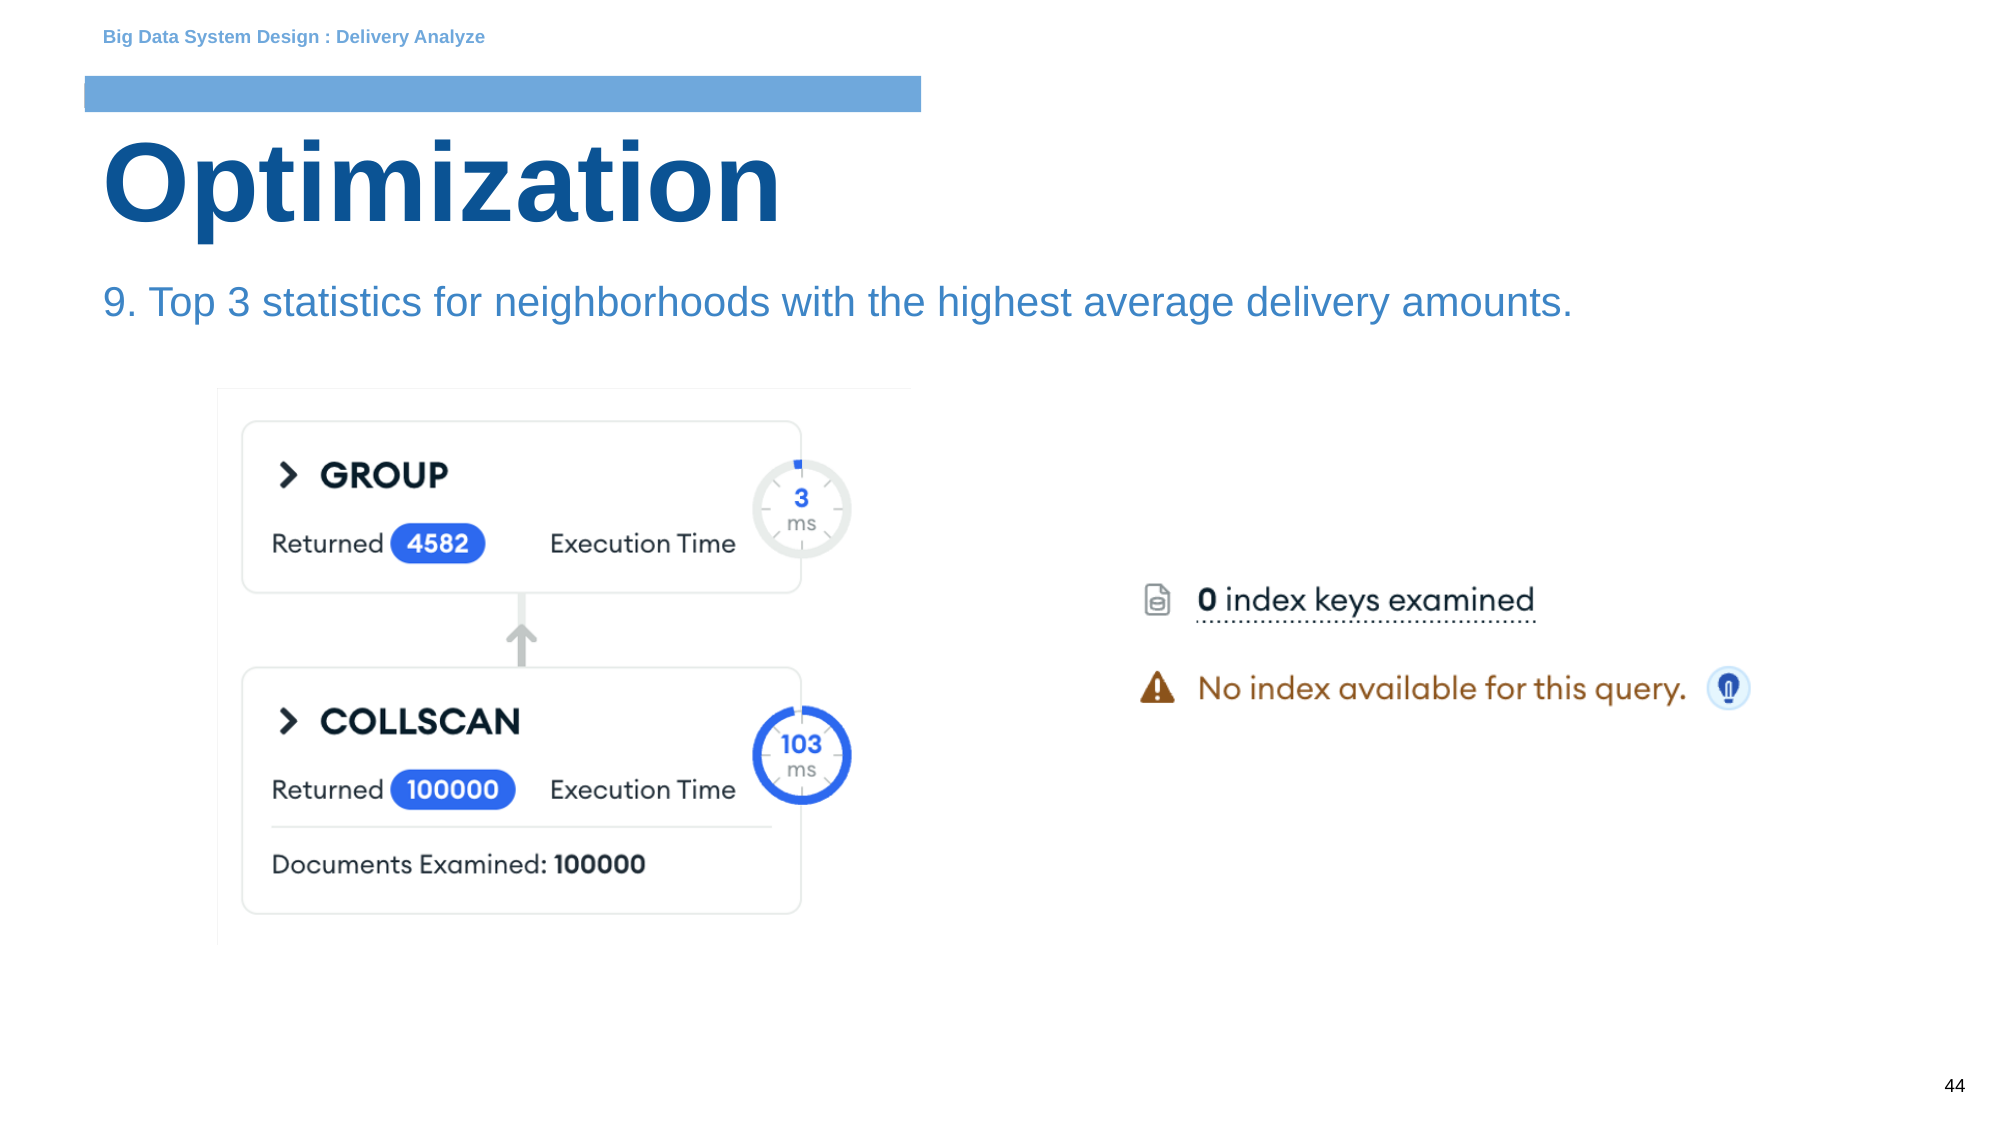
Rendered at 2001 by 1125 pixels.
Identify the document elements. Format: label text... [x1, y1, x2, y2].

footer Big Data System Design : Delivery Analyze [84, 16, 760, 76]
picture [1104, 548, 1791, 735]
text_box 9. Top 3 statistics for neighborhoods with the highest average delivery amounts. [84, 231, 1597, 329]
slide_number ‹#› [1879, 1053, 1984, 1114]
title Optimization [84, 91, 1917, 252]
picture [215, 387, 911, 946]
text_box [84, 75, 922, 91]
